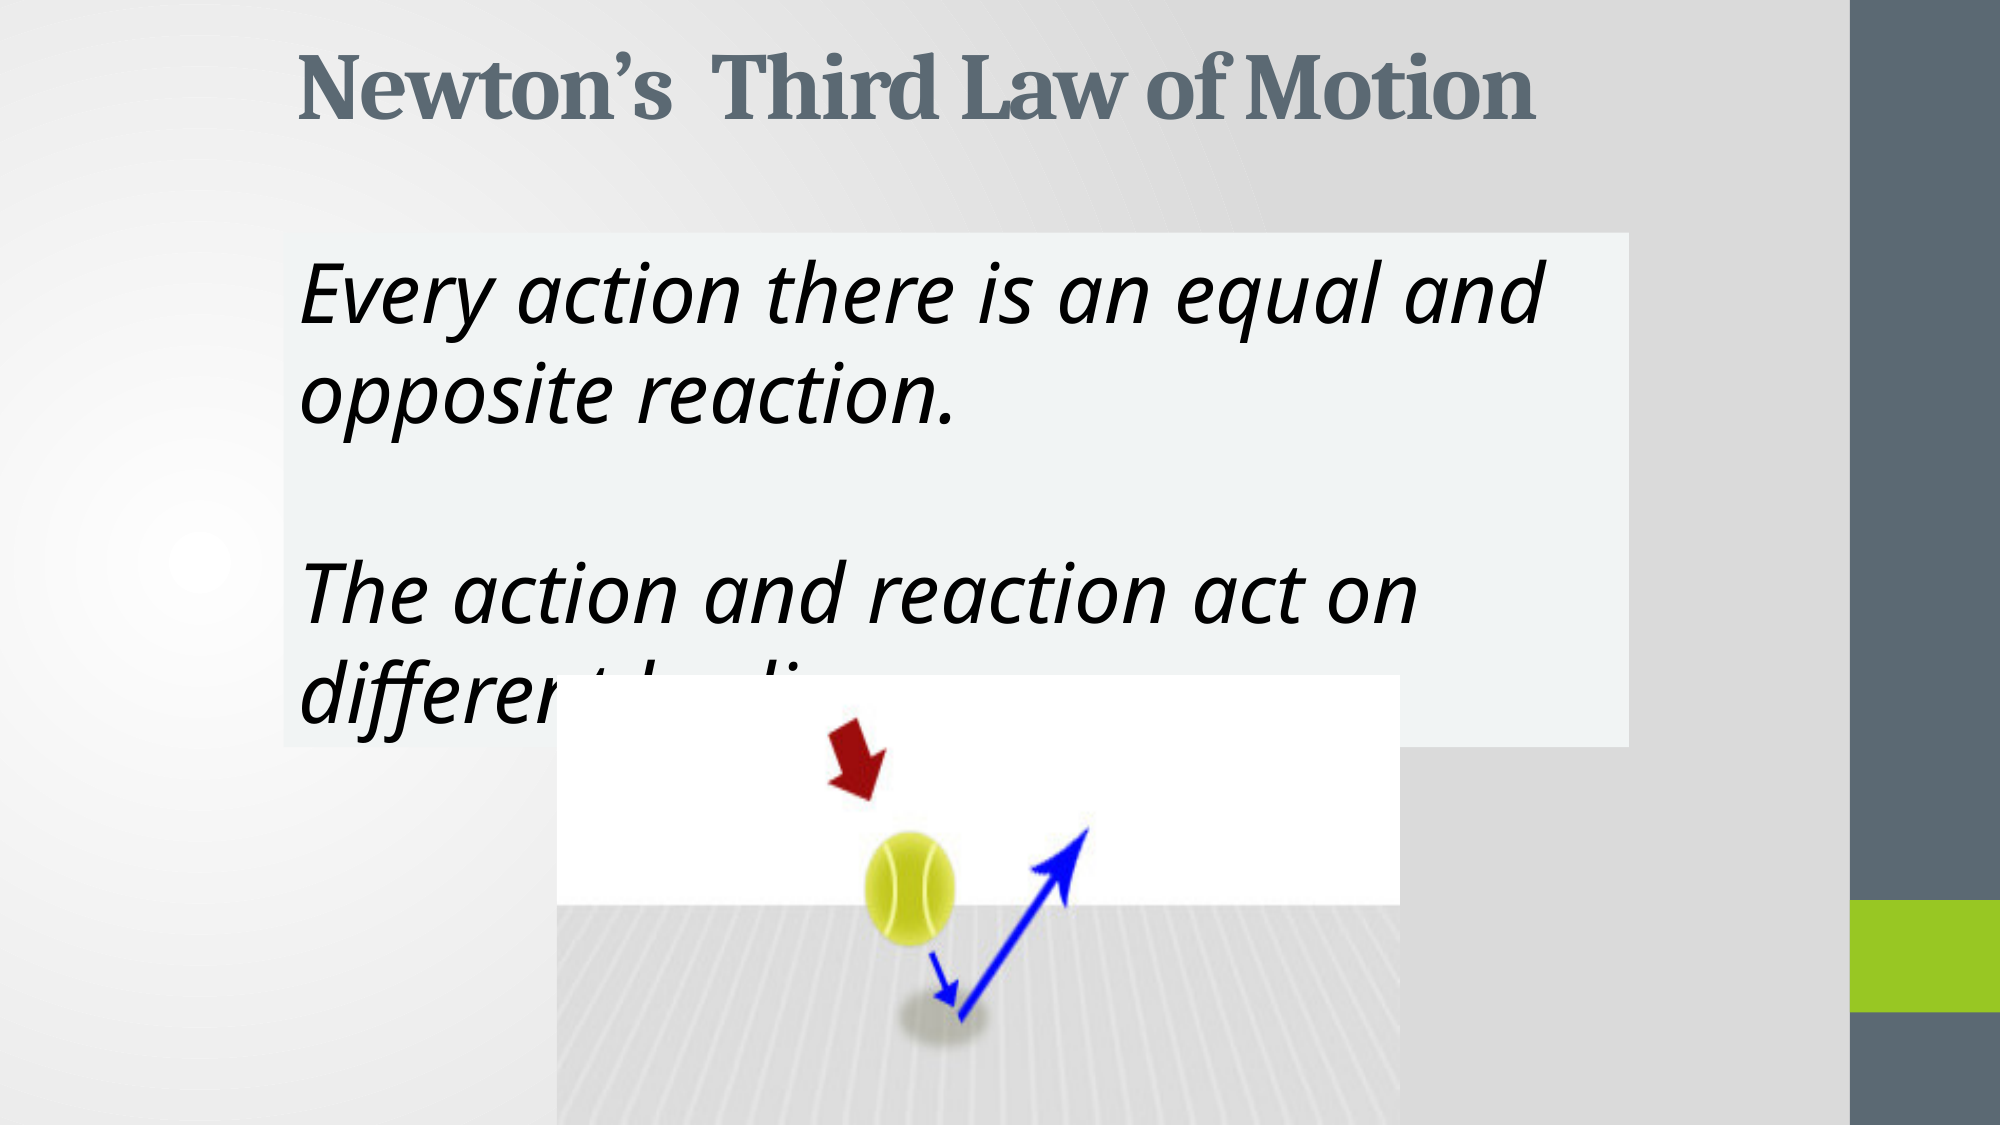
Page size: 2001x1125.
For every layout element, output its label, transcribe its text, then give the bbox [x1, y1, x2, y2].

text_box Newton’s Third Law of Motion [257, 0, 1596, 175]
text_box Every action there is an equal and opposite reaction. The action and reaction act on different bodies [283, 232, 1629, 748]
picture [556, 674, 1401, 1125]
